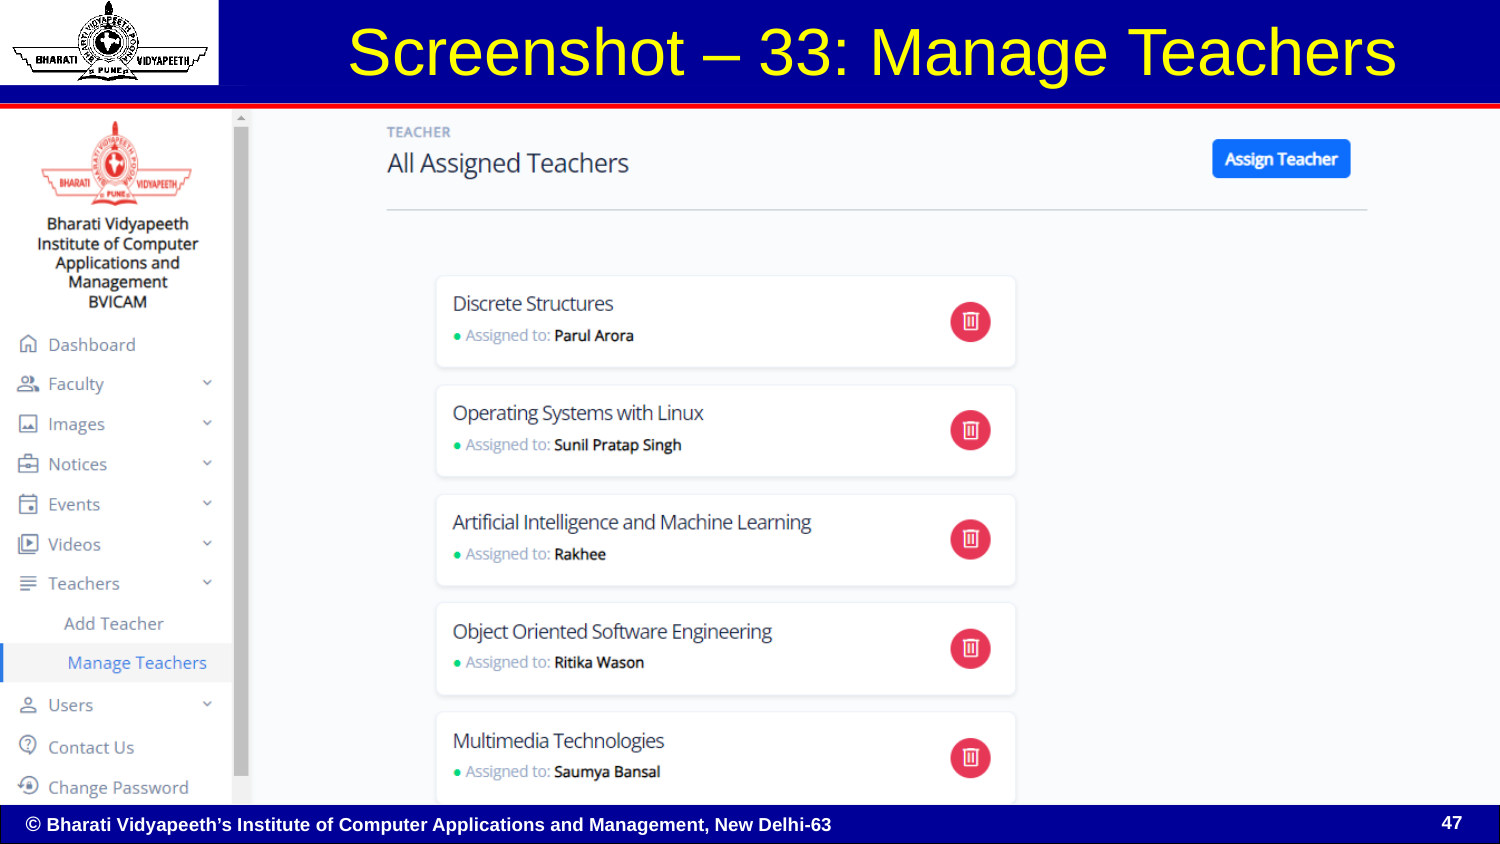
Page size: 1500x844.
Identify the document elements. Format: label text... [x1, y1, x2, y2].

picture [0, 108, 1500, 805]
picture [12, 1, 208, 81]
title Screenshot – 33: Manage Teachers [246, 2, 1500, 85]
